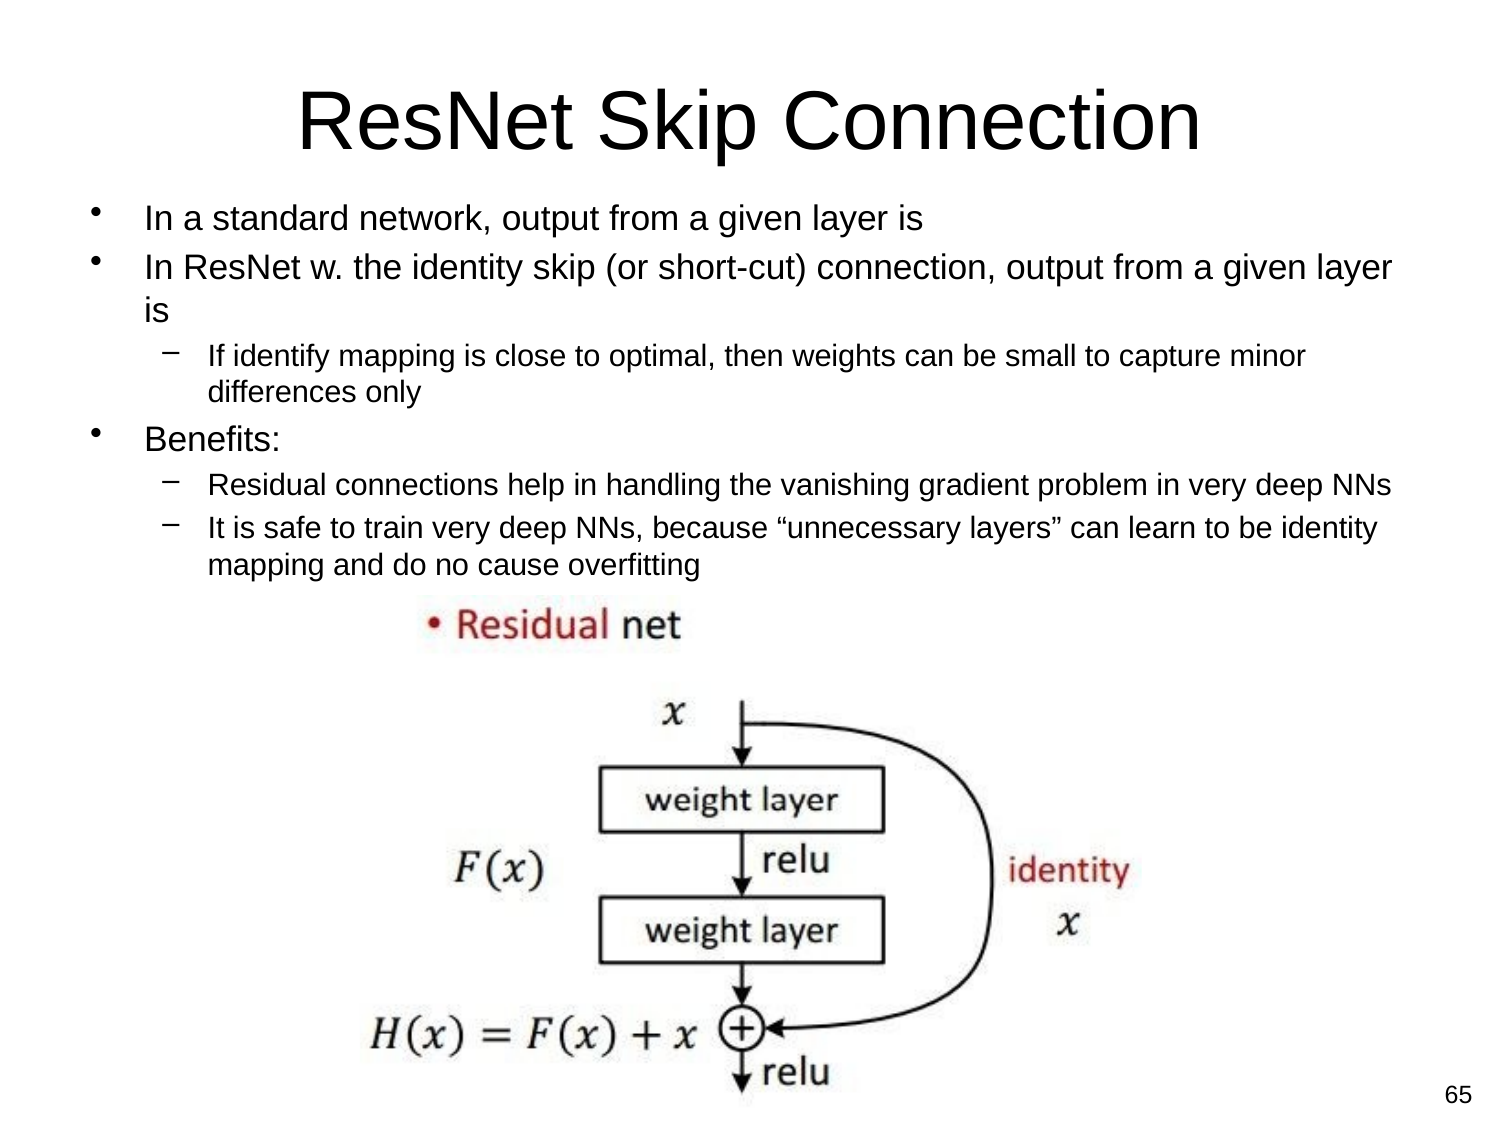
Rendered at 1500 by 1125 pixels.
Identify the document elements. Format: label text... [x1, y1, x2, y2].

slide_number 65 [1137, 1070, 1488, 1112]
text_box [359, 595, 1142, 1109]
title ResNet Skip Connection [74, 44, 1426, 188]
